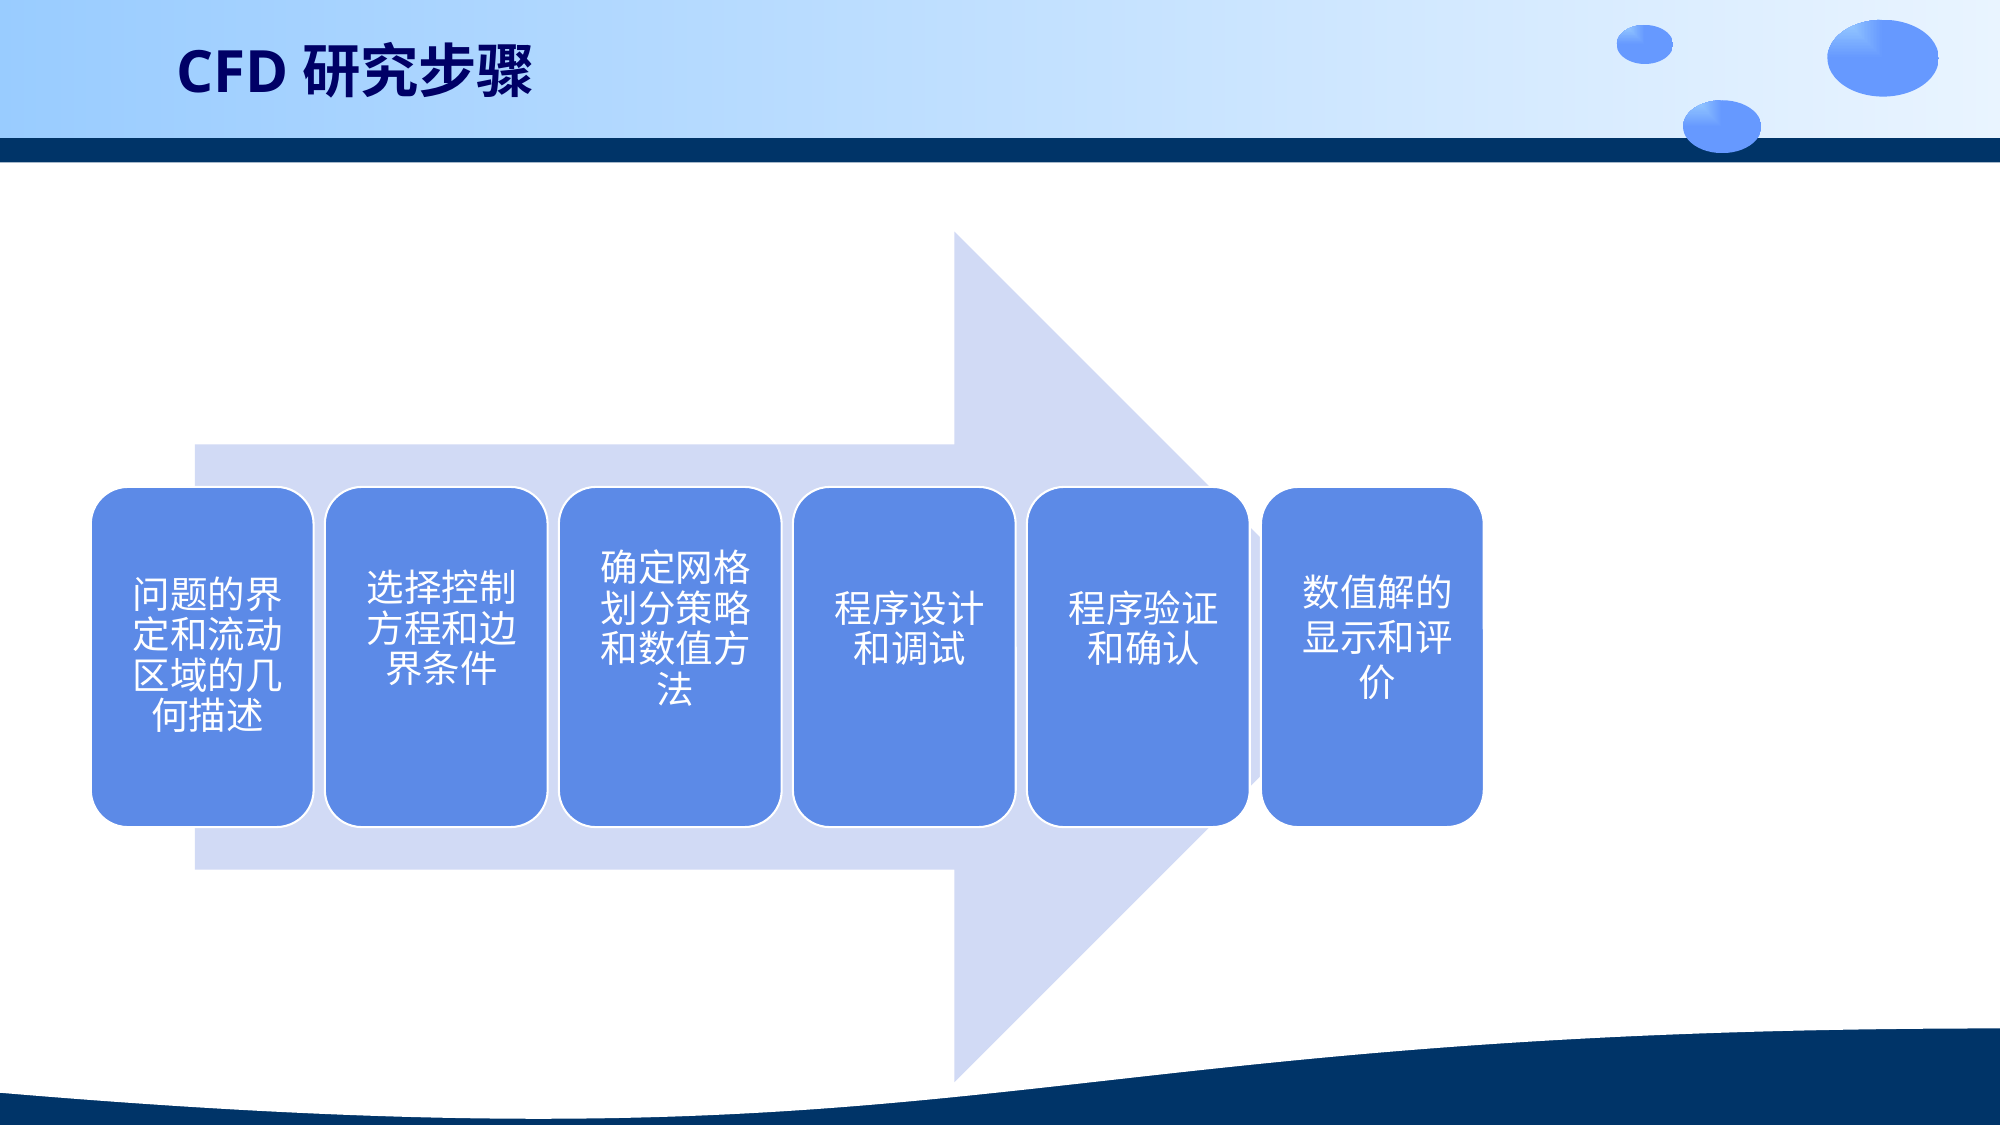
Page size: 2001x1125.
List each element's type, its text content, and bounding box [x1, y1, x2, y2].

title CFD研究步骤 [161, 27, 897, 128]
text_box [90, 231, 1485, 1083]
